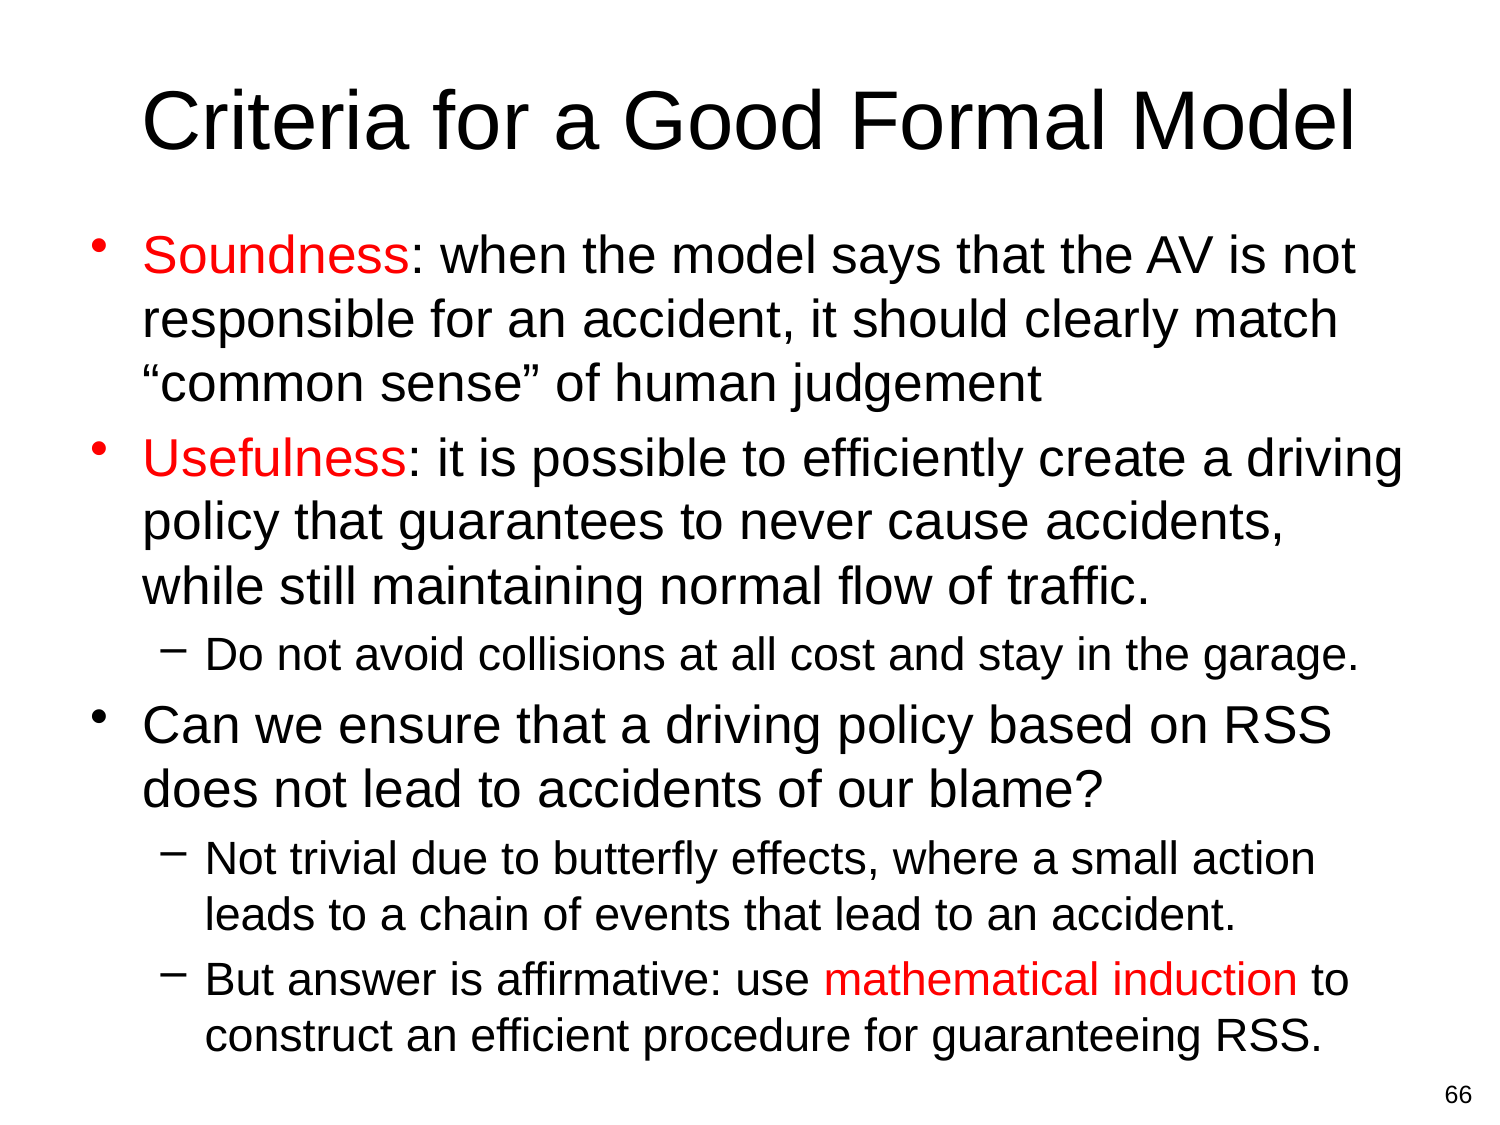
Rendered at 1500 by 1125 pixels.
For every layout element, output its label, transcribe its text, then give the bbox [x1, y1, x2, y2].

slide_number 66 [1137, 1070, 1488, 1112]
title Criteria for a Good Formal Model [74, 44, 1426, 188]
list Soundness: when the model says that the AV is not responsible for an accident, it should clearly match “common sense” of human judgement Usefulness: it is possible to efficiently create a driving policy that guarantees to never cause accidents, while still maintaining normal flow of traffic. Do not avoid collisions at all cost and stay in the garage. Can we ensure that a driving policy based on RSS does not lead to accidents of our blame? Not trivial due to butterfly effects, where a small action leads to a chain of events that lead to an accident. But answer is affirmative: use mathematical induction to construct an efficient procedure for guaranteeing RSS. [74, 212, 1426, 1125]
